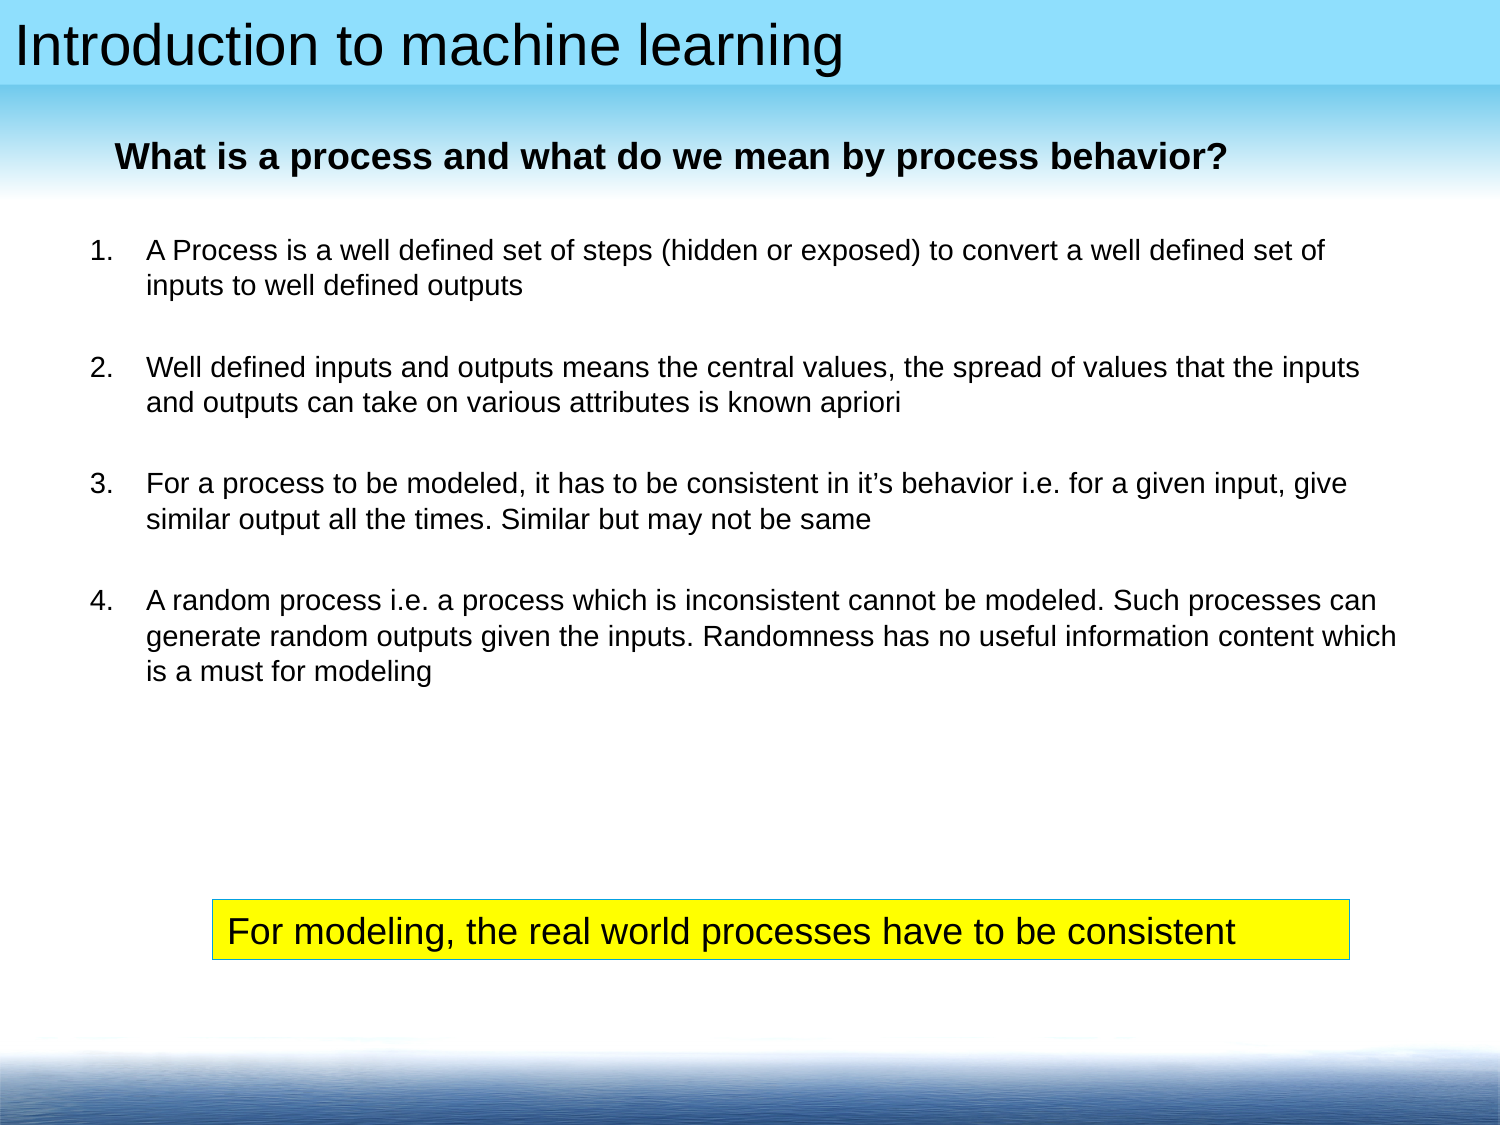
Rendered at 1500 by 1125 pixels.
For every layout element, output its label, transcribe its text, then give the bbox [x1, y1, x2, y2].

picture [0, 1037, 1500, 1125]
text_box What is a process and what do we mean by process behavior? [99, 124, 1375, 185]
list A Process is a well defined set of steps (hidden or exposed) to convert a well defined set of inputs to well defined outputs Well defined inputs and outputs means the central values, the spread of values that the inputs and outputs can take on various attributes is known apriori For a process to be modeled, it has to be consistent in it’s behavior i.e. for a given input, give similar output all the times. Similar but may not be same A random process i.e. a process which is inconsistent cannot be modeled. Such processes can generate random outputs given the inputs. Randomness has no useful information content which is a must for modeling [75, 223, 1425, 875]
text_box For modeling, the real world processes have to be consistent [212, 899, 1350, 960]
